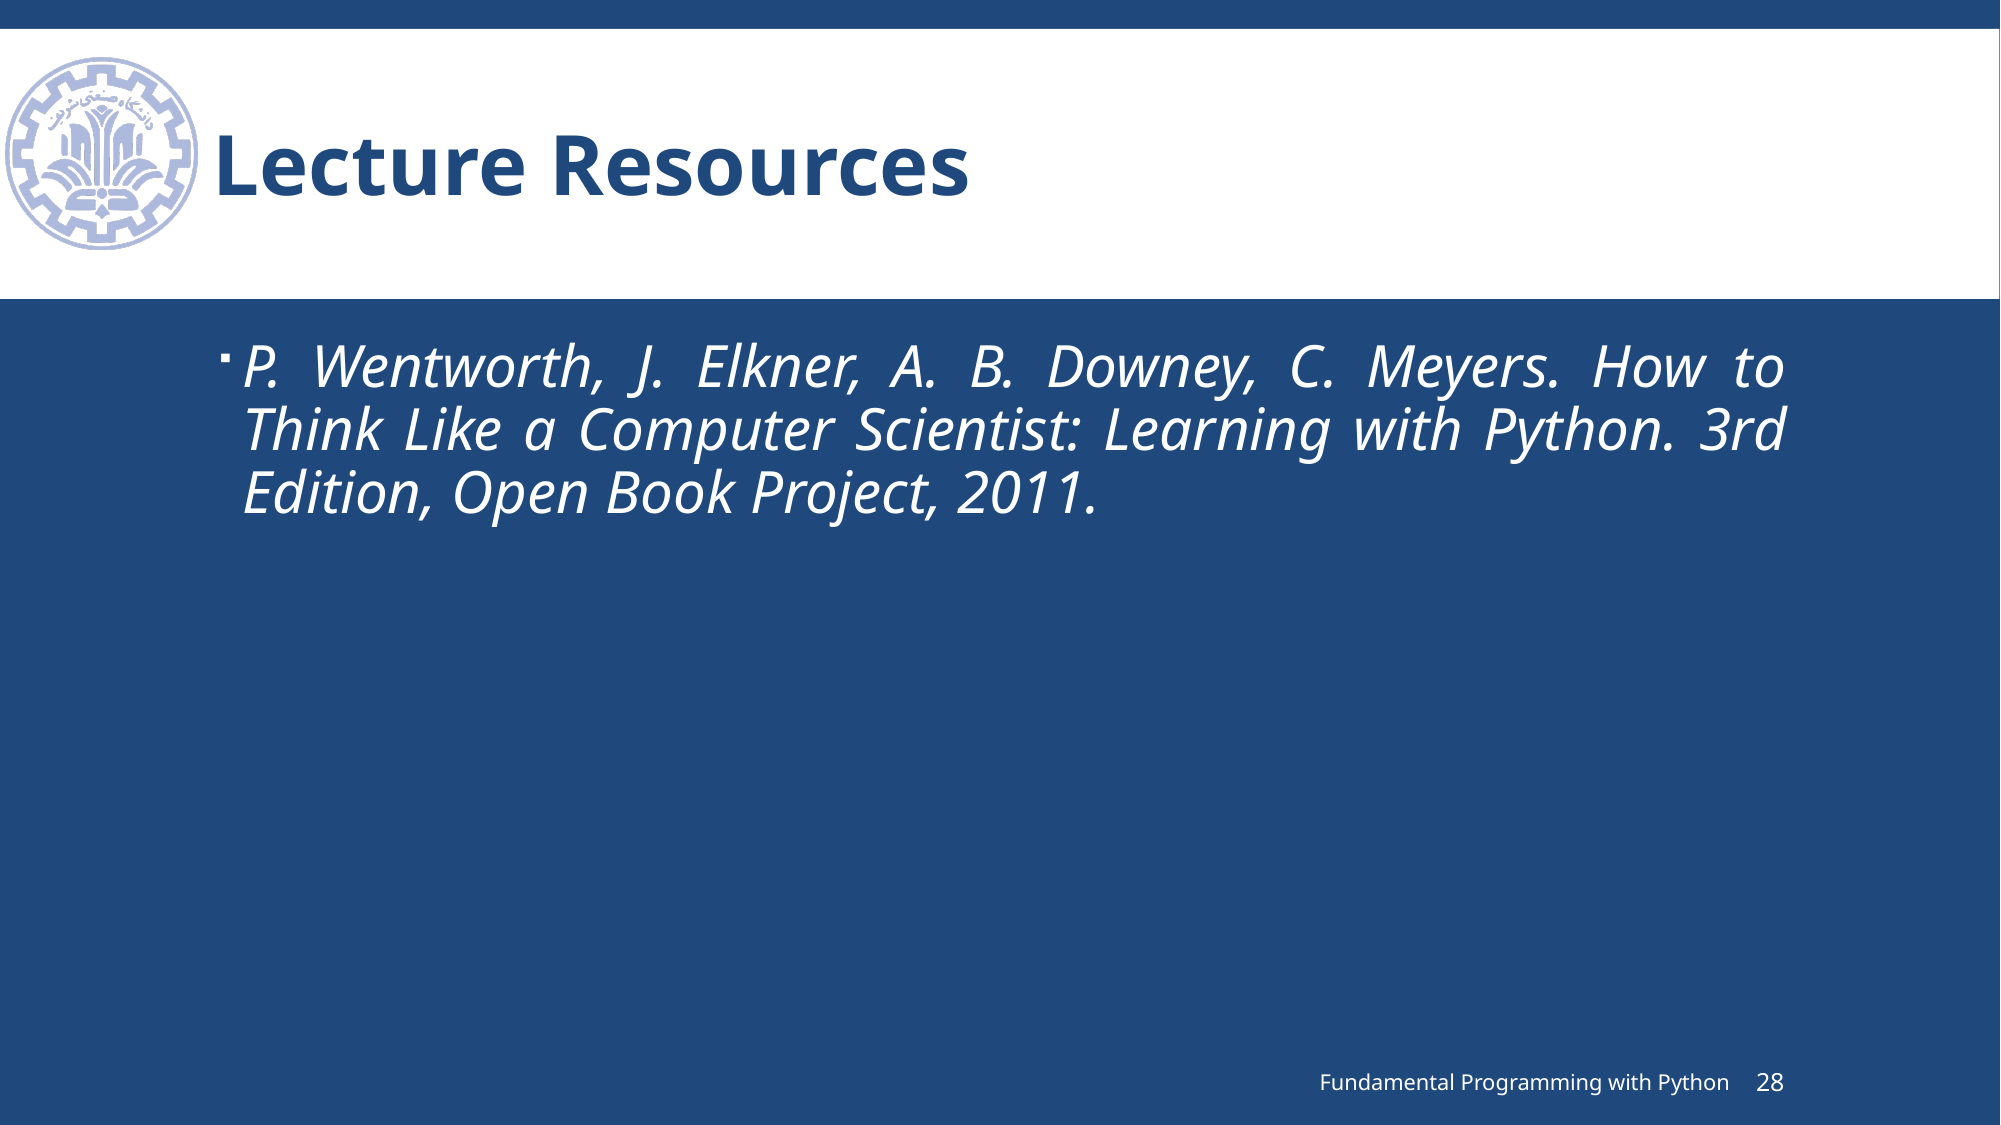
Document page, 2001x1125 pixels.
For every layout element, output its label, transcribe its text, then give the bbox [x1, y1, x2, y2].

footer Fundamental Programming with Python [918, 1053, 1746, 1114]
slide_number 28 [1748, 1053, 1904, 1114]
title Lecture Resources [197, 46, 1803, 295]
list P. Wentworth, J. Elkner, A. B. Downey, C. Meyers. How to Think Like a Computer Scientist: Learning with Python. 3rd Edition, Open Book Project, 2011. [197, 329, 1803, 1020]
